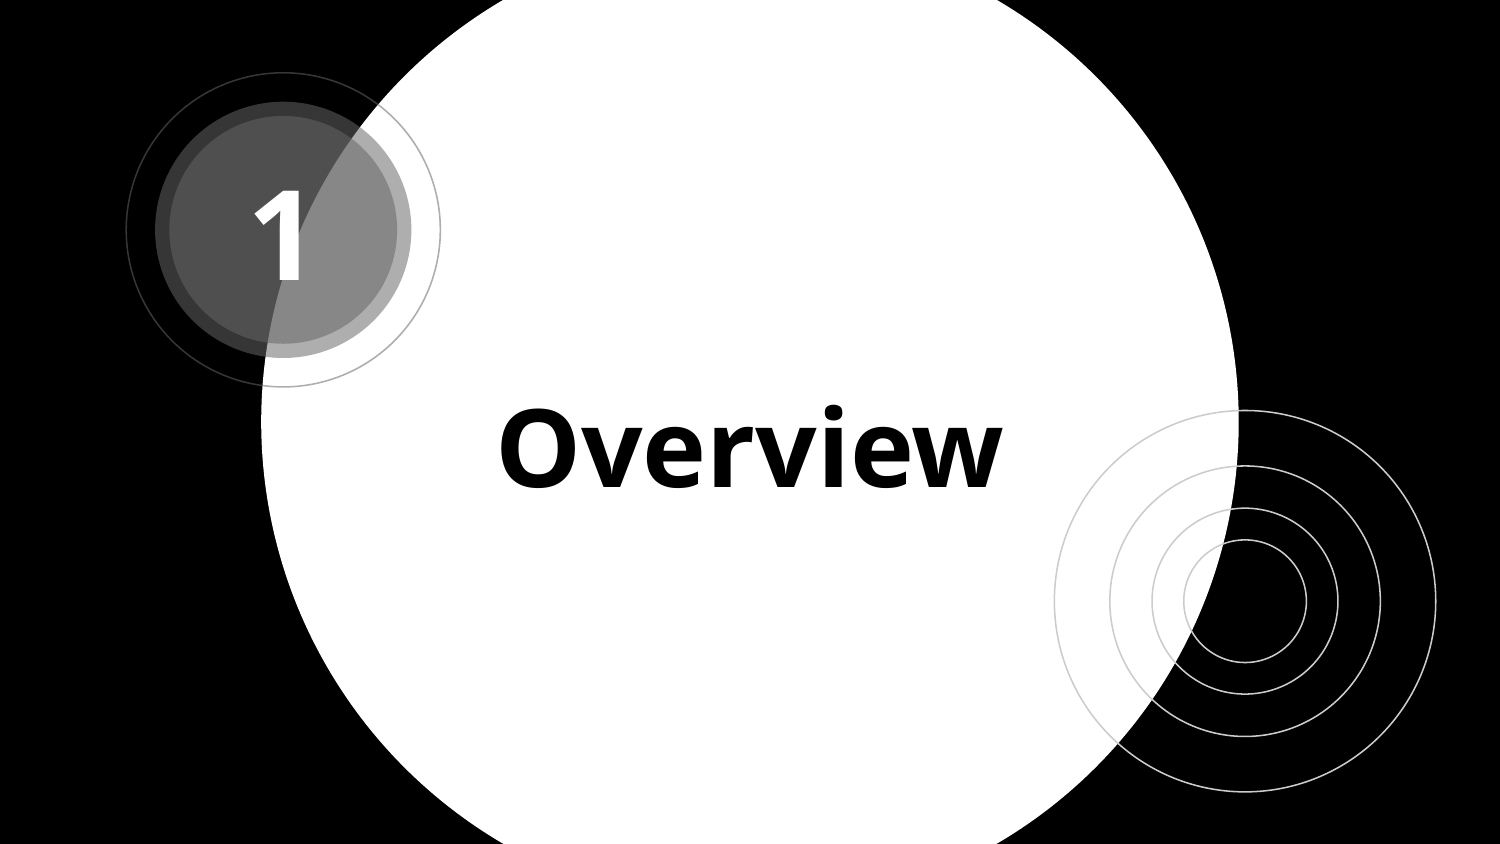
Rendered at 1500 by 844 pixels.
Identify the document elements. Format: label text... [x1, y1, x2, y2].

text_box 1 [169, 116, 398, 345]
title Overview [324, 366, 1176, 524]
